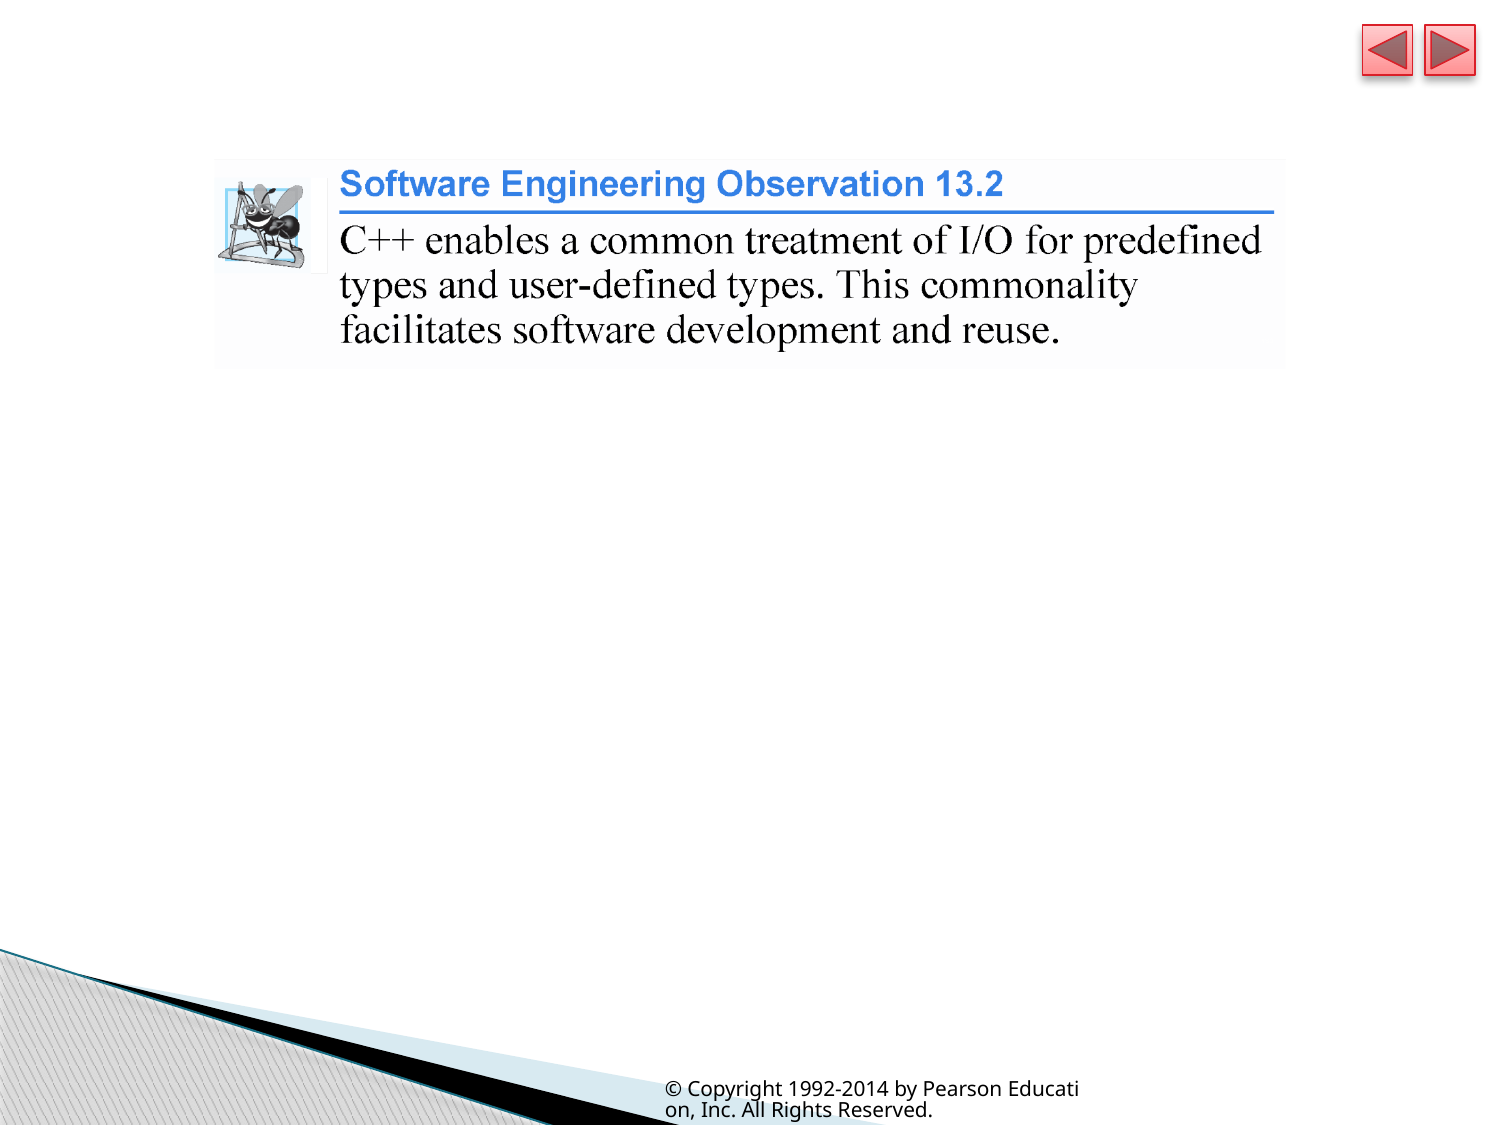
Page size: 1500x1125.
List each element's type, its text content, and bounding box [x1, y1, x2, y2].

footer © Copyright 1992-2014 by Pearson Education, Inc. All Rights Reserved. [650, 1051, 1105, 1112]
picture [0, 106, 1500, 1018]
